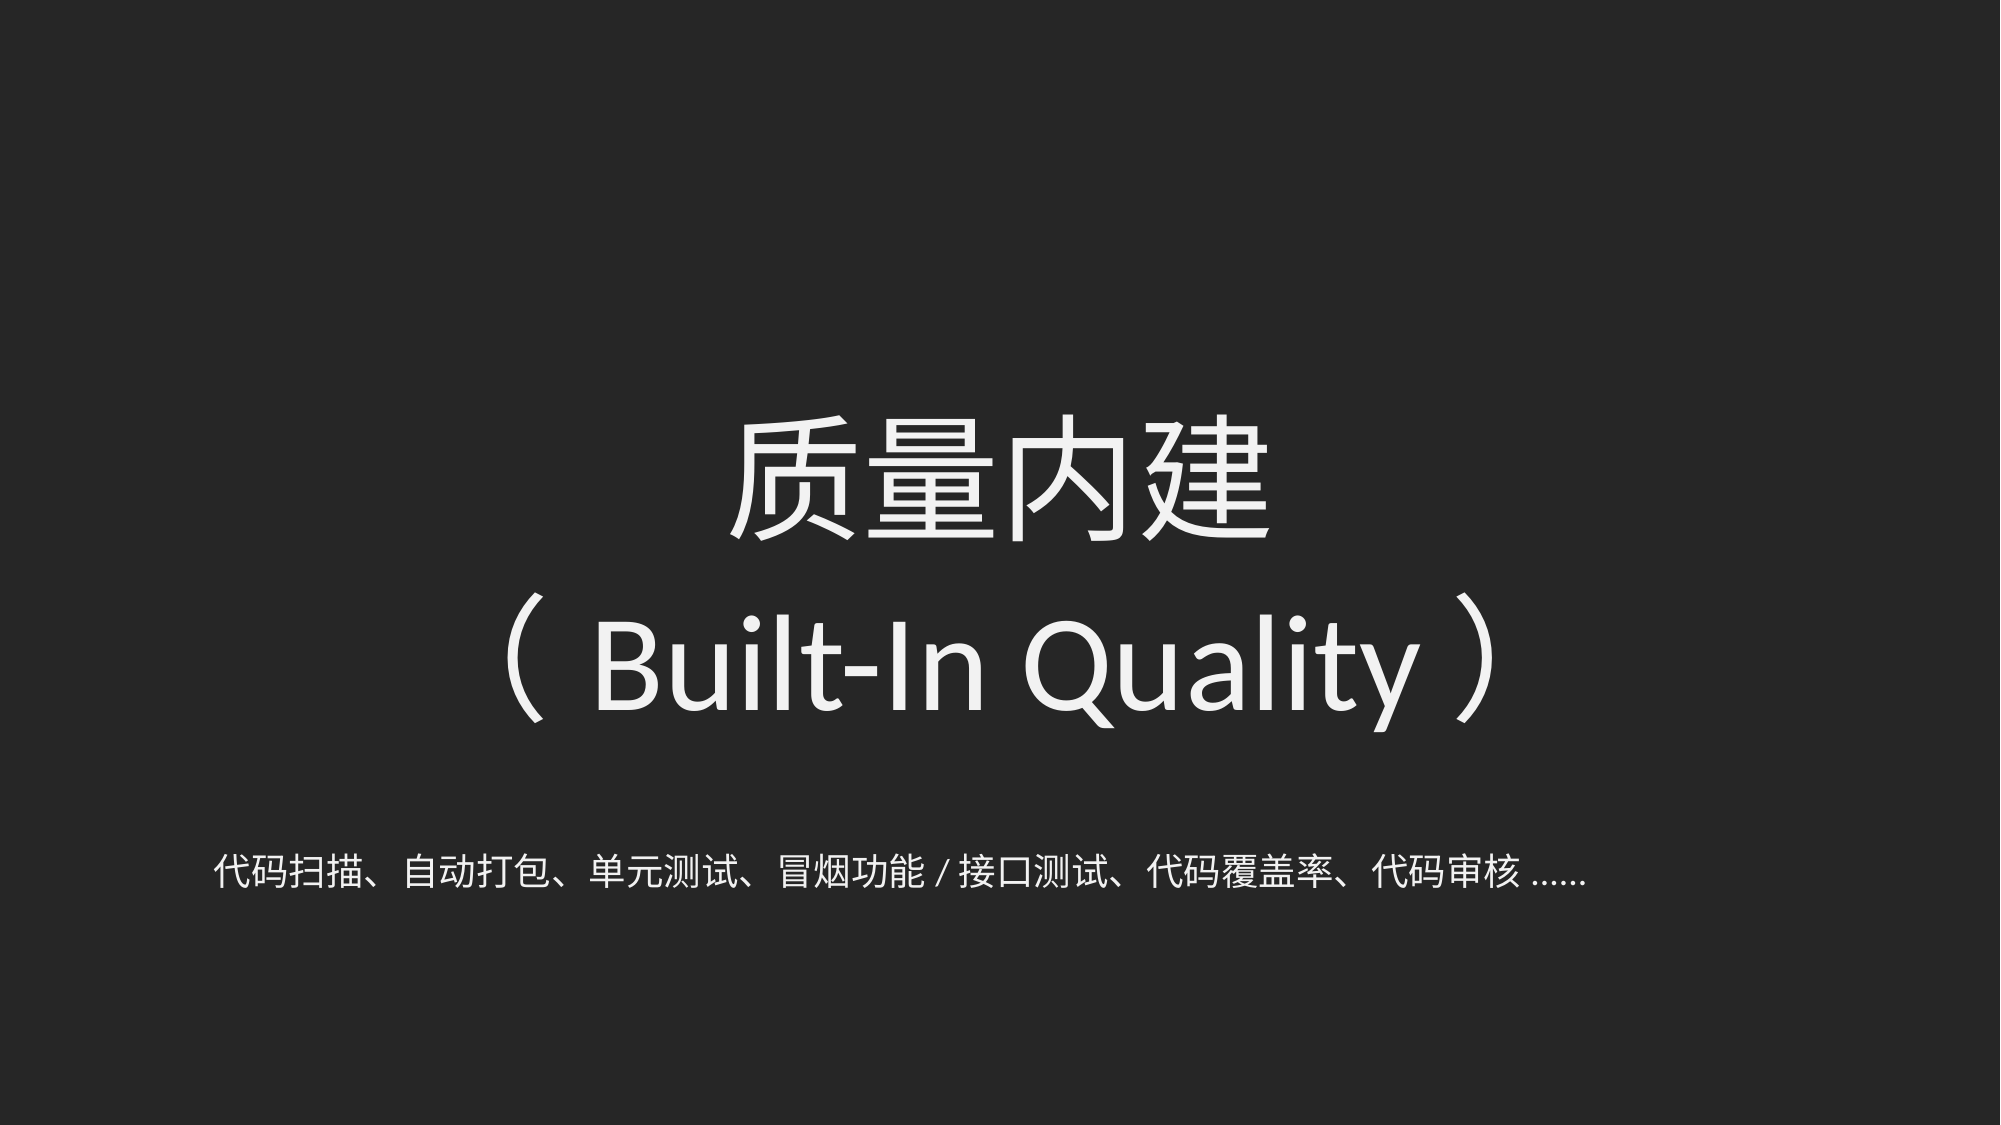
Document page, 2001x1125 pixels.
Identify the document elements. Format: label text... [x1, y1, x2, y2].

list 质量内建 （Built-In Quality） [137, 215, 1863, 930]
text_box 代码扫描、自动打包、单元测试、冒烟功能/接口测试、代码覆盖率、代码审核...... [199, 840, 1723, 900]
